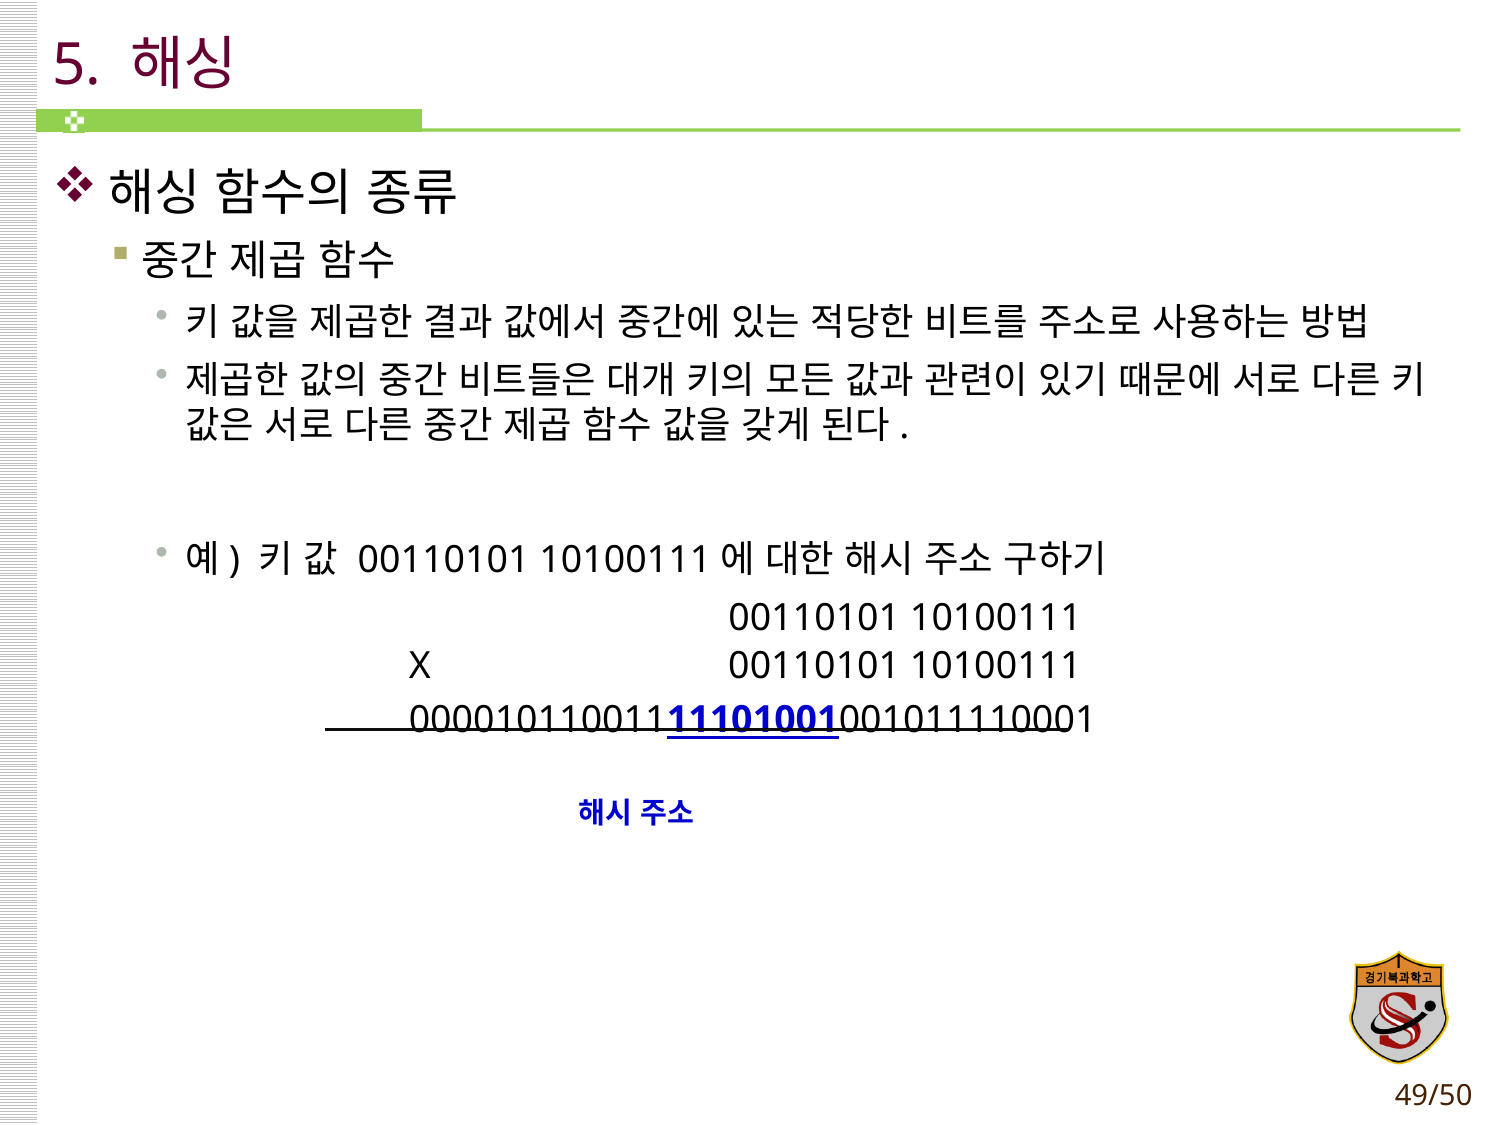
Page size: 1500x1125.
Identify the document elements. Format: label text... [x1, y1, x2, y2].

picture [65, 111, 84, 131]
title 5. 해싱 [37, 13, 1278, 109]
text_box 해시 주소 [338, 786, 785, 837]
list 해싱 함수의 종류 중간 제곱 함수 키 값을 제곱한 결과 값에서 중간에 있는 적당한 비트를 주소로 사용하는 방법 제곱한 값의 중간 비트들은 대개 키의 모든 값과 관련이 있기 때문에 서로 다른 키 값은 서로 다른 중간 제곱 함수 값을 갖게 된다. 예) 키 값 00110101 10100111에 대한 해시 주소 구하기 00110101 10100111 X 00110101 10100111 00001011001111101001001011110001 [37, 152, 1463, 1091]
